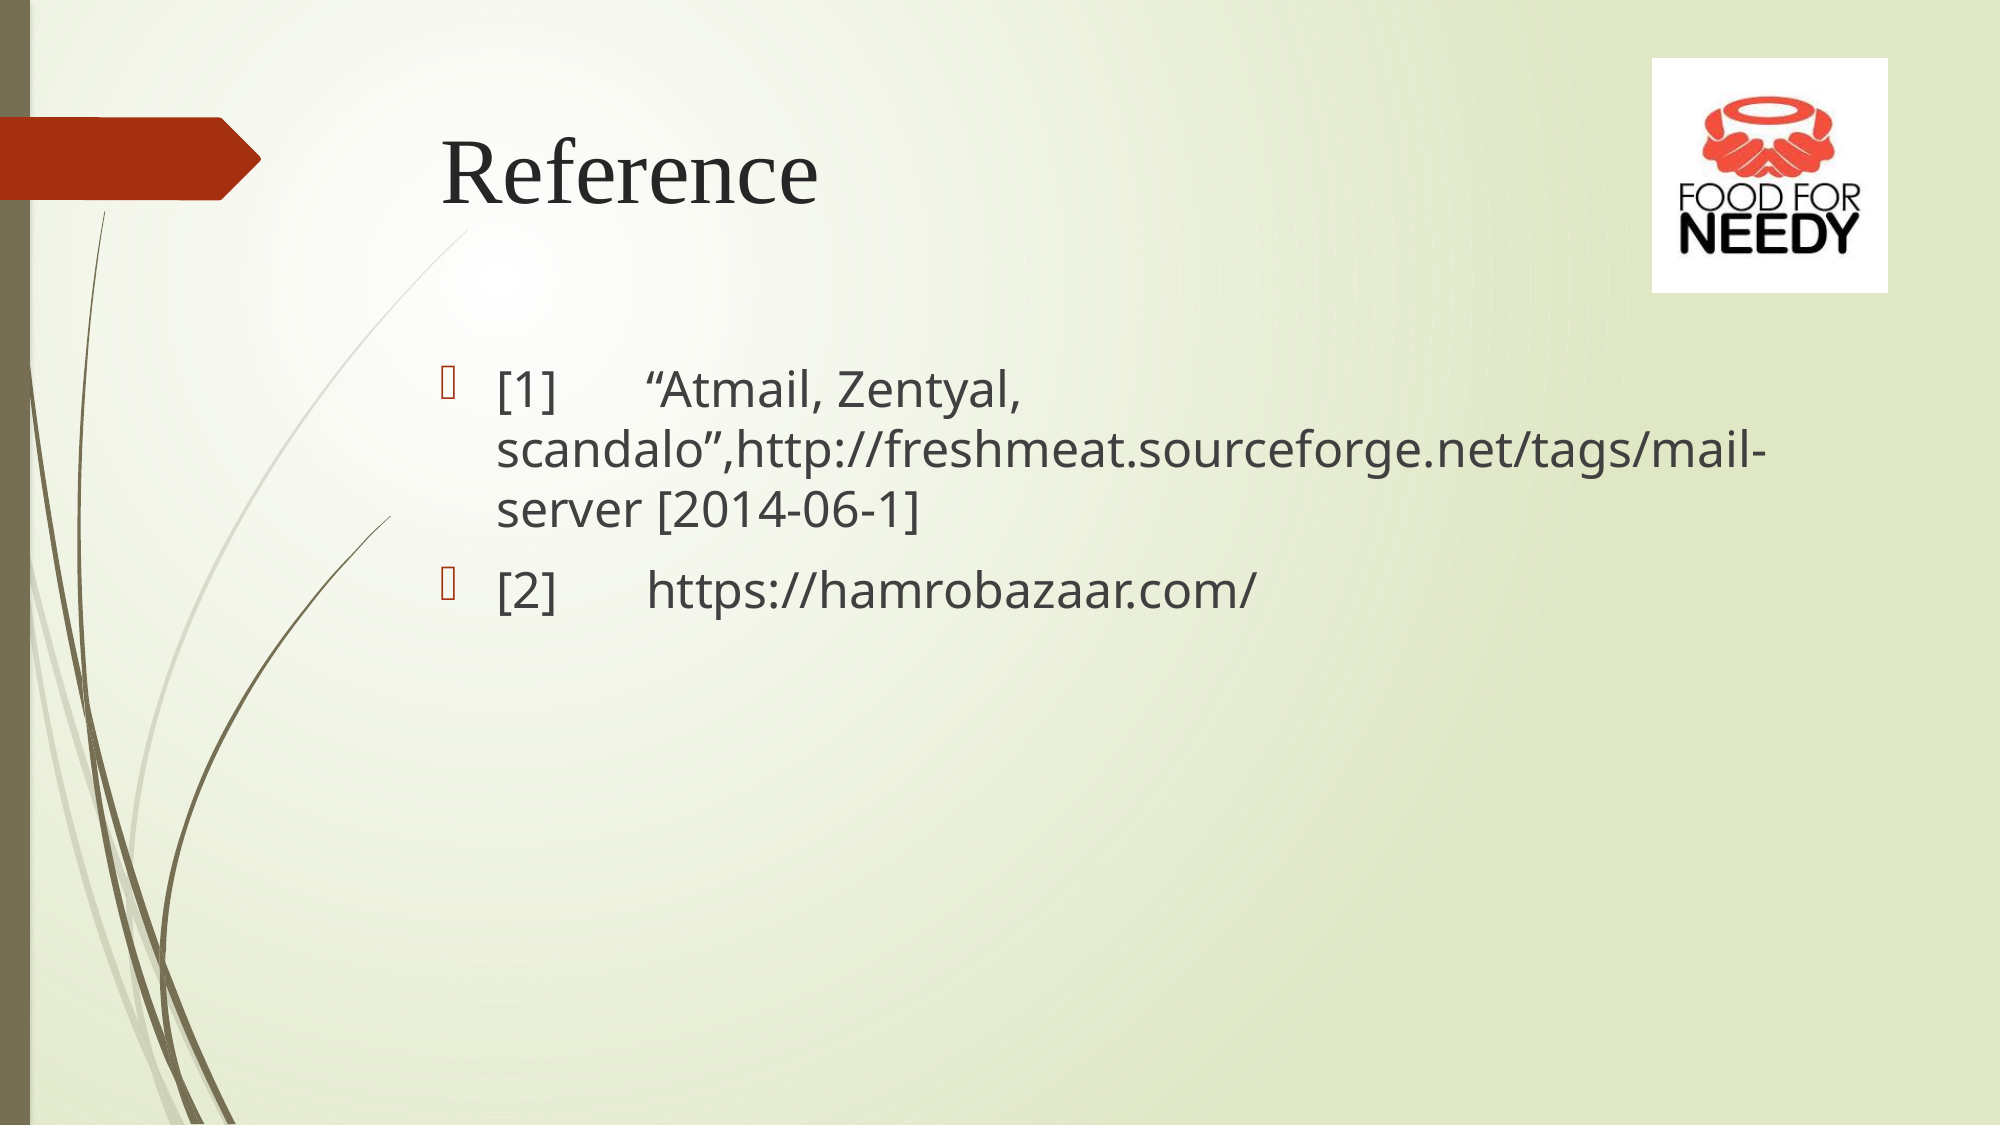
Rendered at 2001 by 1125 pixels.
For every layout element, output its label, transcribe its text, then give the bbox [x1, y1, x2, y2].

list [1] “Atmail, Zentyal, scandalo”,http://freshmeat.sourceforge.net/tags/mail-server [2014-06-1] [2] https://hamrobazaar.com/ [424, 350, 1888, 970]
picture [1652, 58, 1888, 294]
title Reference [425, 102, 1888, 313]
